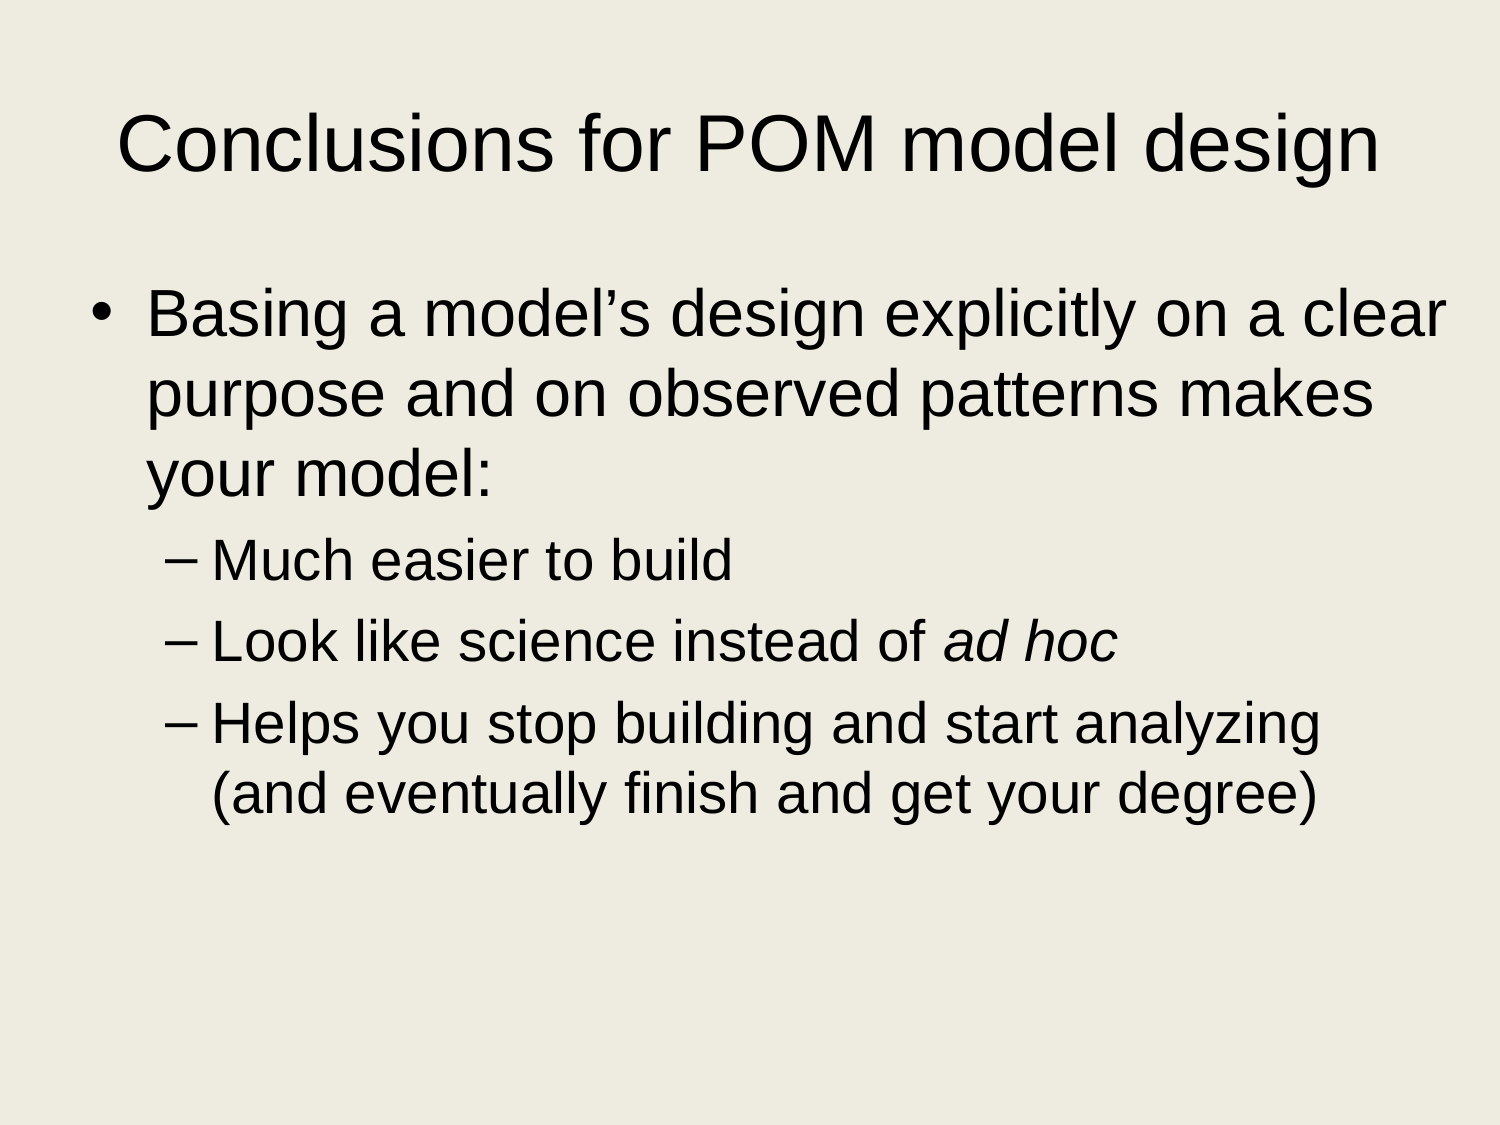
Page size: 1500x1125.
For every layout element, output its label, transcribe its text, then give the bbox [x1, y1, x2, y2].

list Basing a model’s design explicitly on a clear purpose and on observed patterns makes your model: Much easier to build Look like science instead of ad hoc Helps you stop building and start analyzing (and eventually finish and get your degree) [75, 262, 1500, 1038]
title Conclusions for POM model design [75, 45, 1425, 233]
